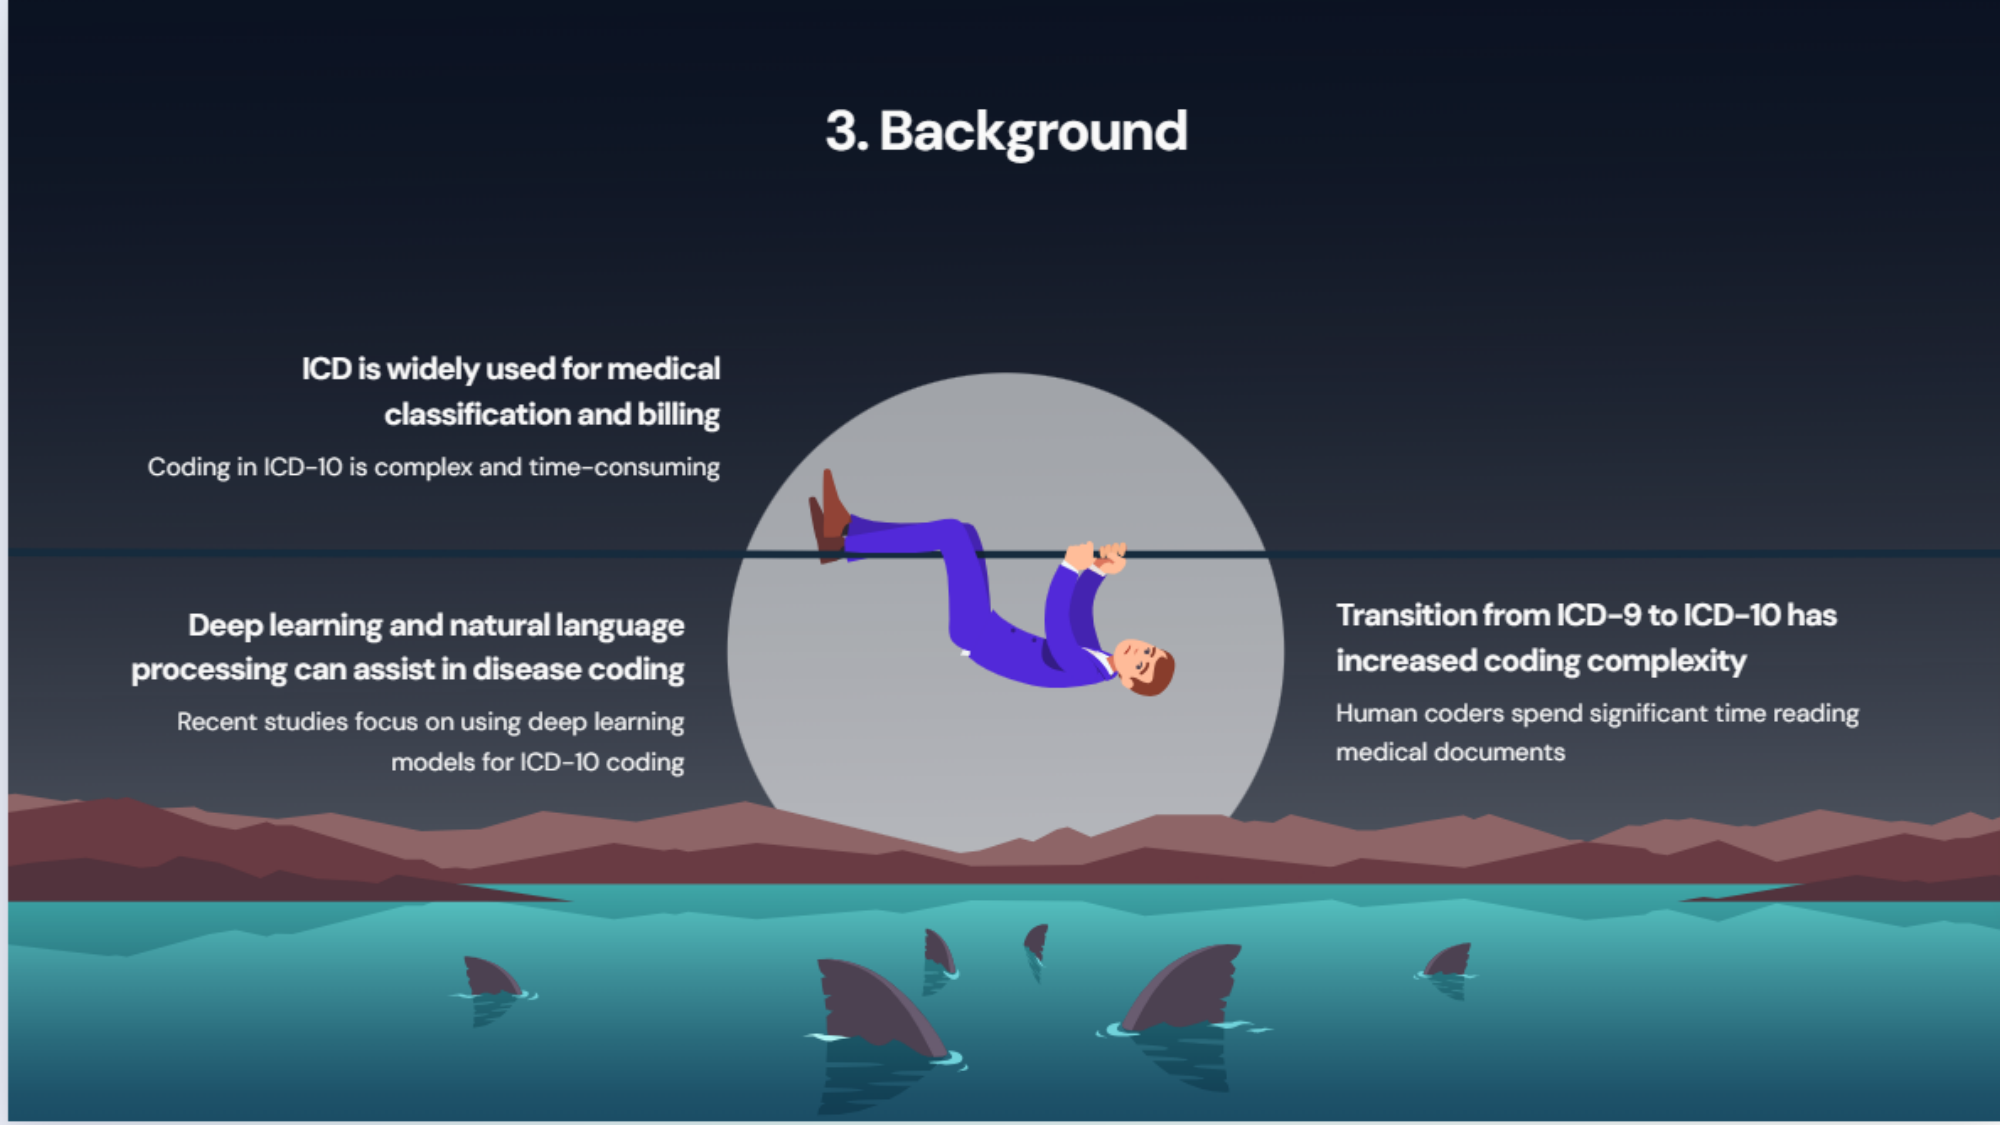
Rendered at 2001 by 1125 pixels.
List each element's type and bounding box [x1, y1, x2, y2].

list [0, 0, 2000, 1125]
